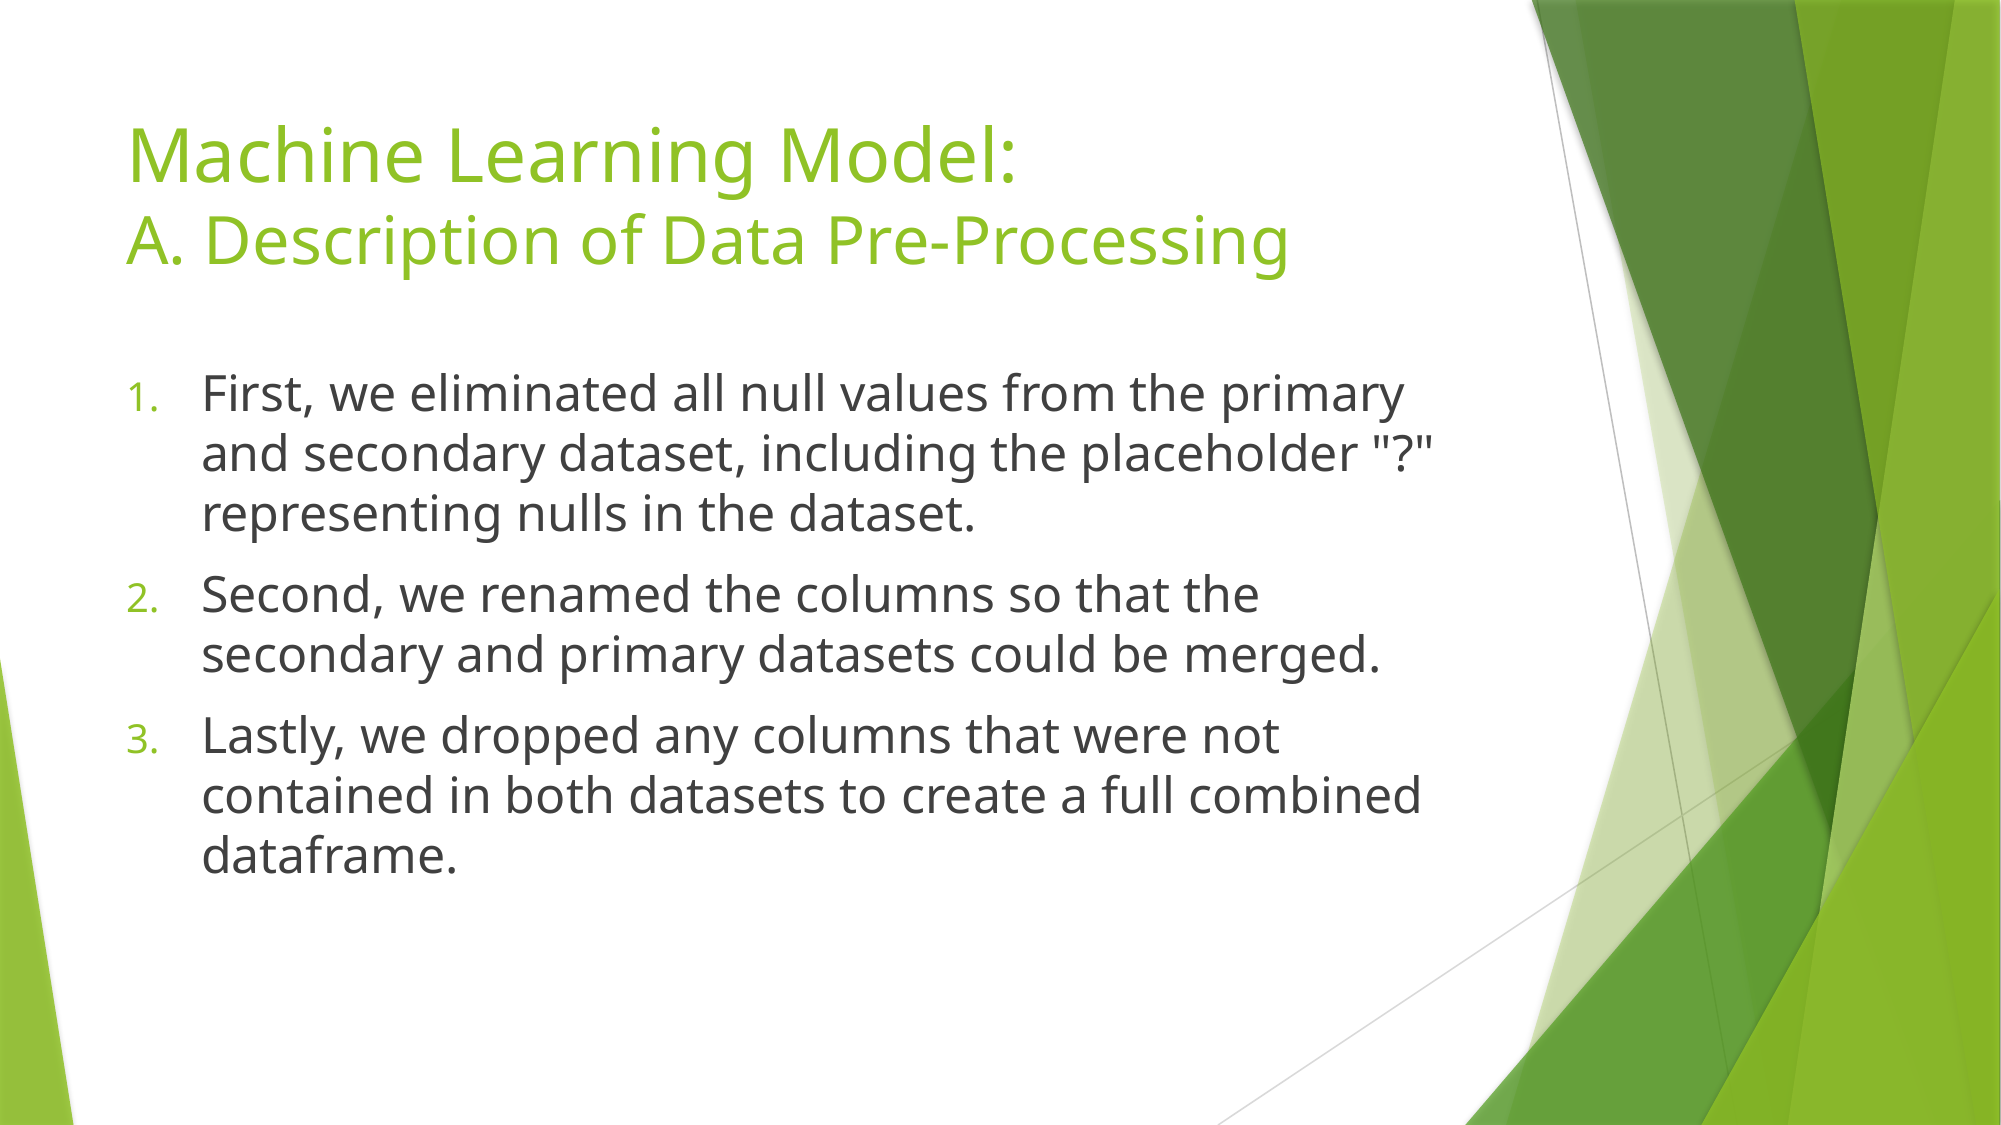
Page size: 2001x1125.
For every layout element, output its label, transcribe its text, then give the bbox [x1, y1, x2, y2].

title Machine Learning Model: A. Description of Data Pre-Processing [111, 99, 1522, 317]
list First, we eliminated all null values from the primary and secondary dataset, including the placeholder "?" representing nulls in the dataset. Second, we renamed the columns so that the secondary and primary datasets could be merged. Lastly, we dropped any columns that were not contained in both datasets to create a full combined dataframe. [111, 354, 1522, 992]
